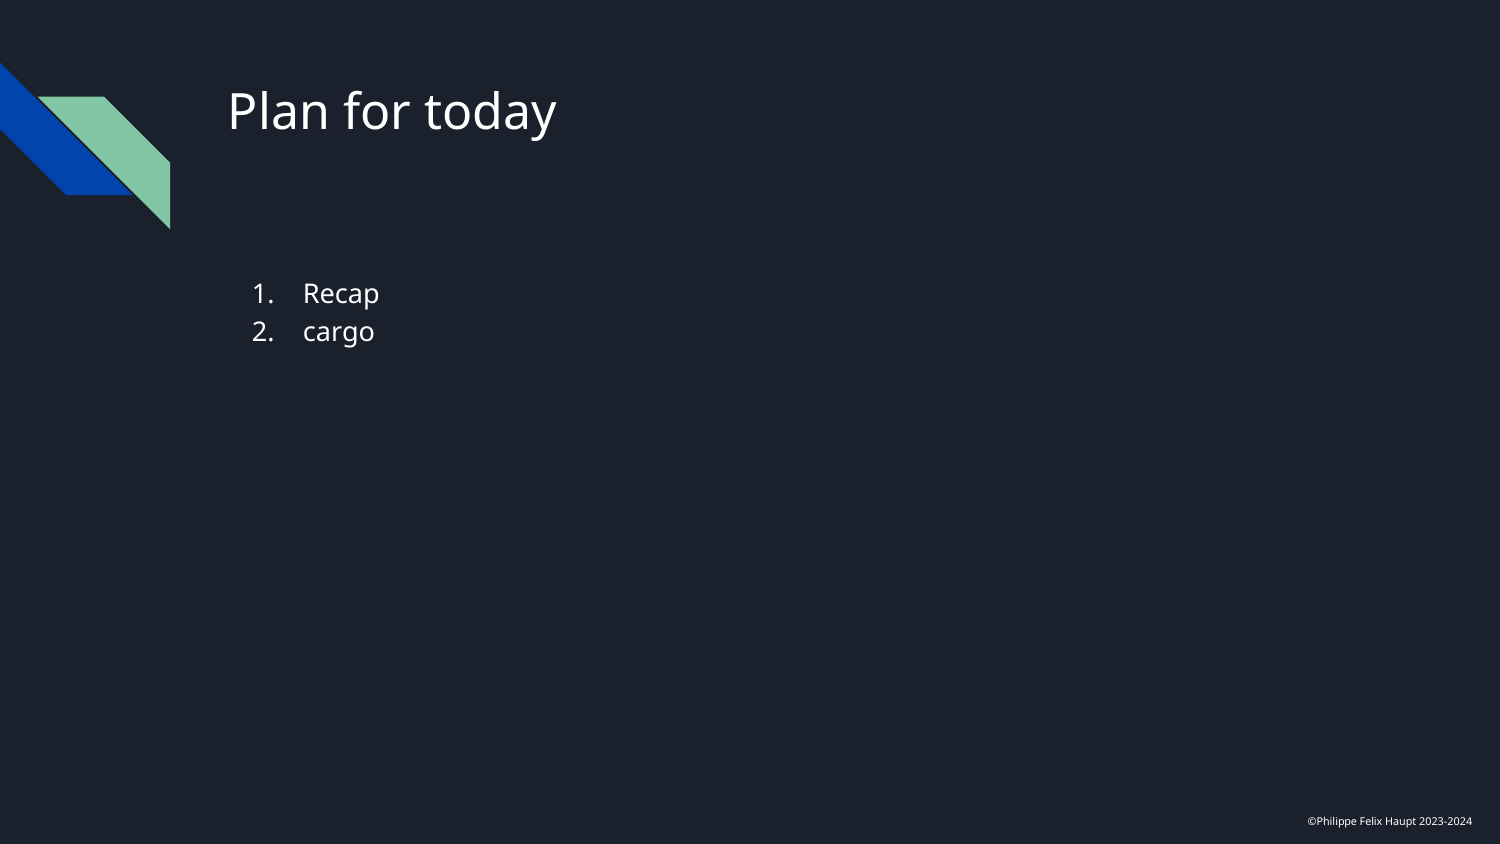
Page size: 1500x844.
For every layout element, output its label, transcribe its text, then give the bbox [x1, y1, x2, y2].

title Plan for today [212, 64, 1368, 215]
text_box ©Philippe Felix Haupt 2023-2024 [1292, 801, 1500, 844]
list Recap cargo [212, 257, 1368, 735]
